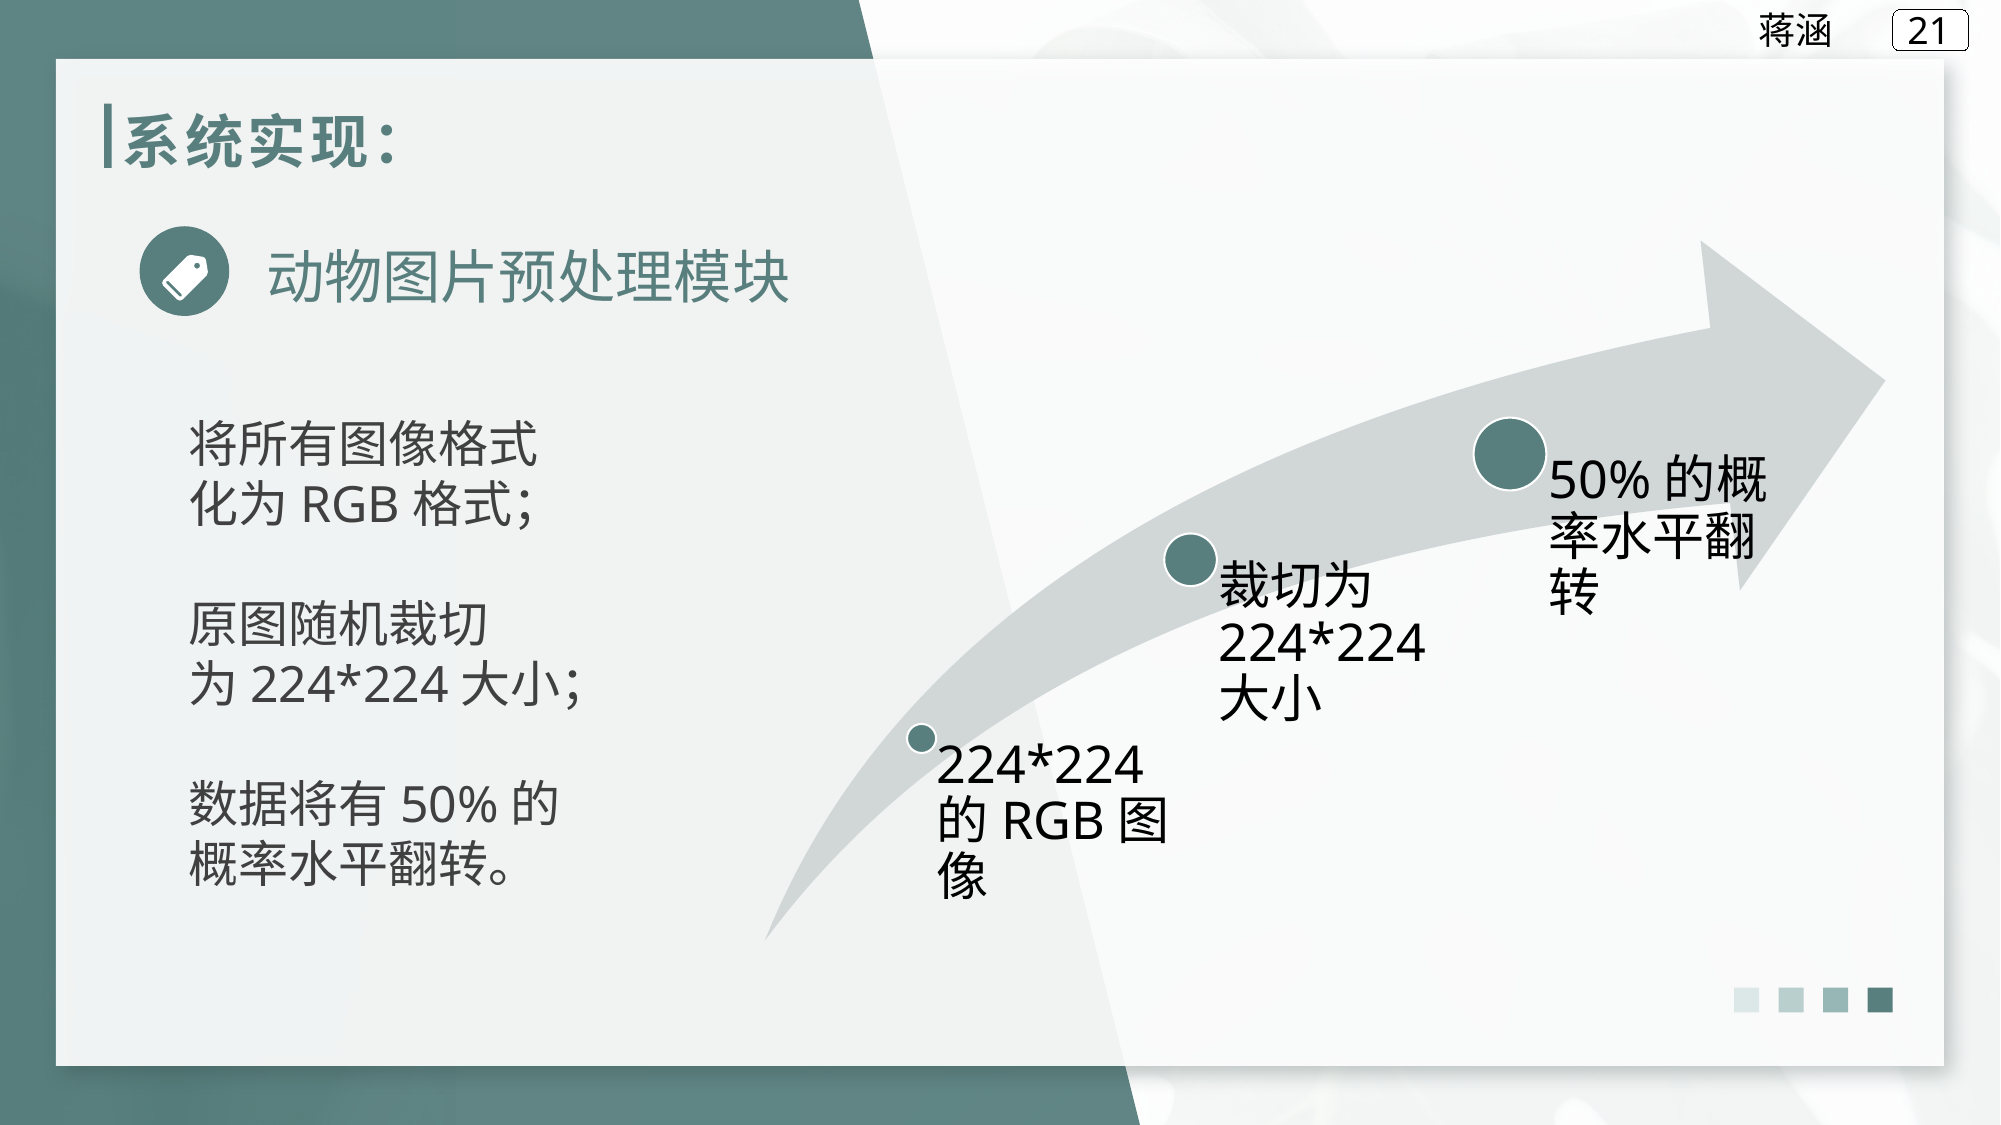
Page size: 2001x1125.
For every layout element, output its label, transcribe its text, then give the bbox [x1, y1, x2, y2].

text_box 动物图片预处理模块 [266, 240, 732, 311]
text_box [732, 240, 1918, 941]
text_box [161, 253, 209, 302]
text_box 蒋涵 [1743, 0, 1935, 60]
text_box [138, 225, 231, 317]
title 系统实现： [108, 97, 900, 171]
text_box 将所有图像格式 化为RGB格式； 原图随机裁切 为224*224大小； 数据将有50%的 概率水平翻转。 [173, 404, 852, 969]
